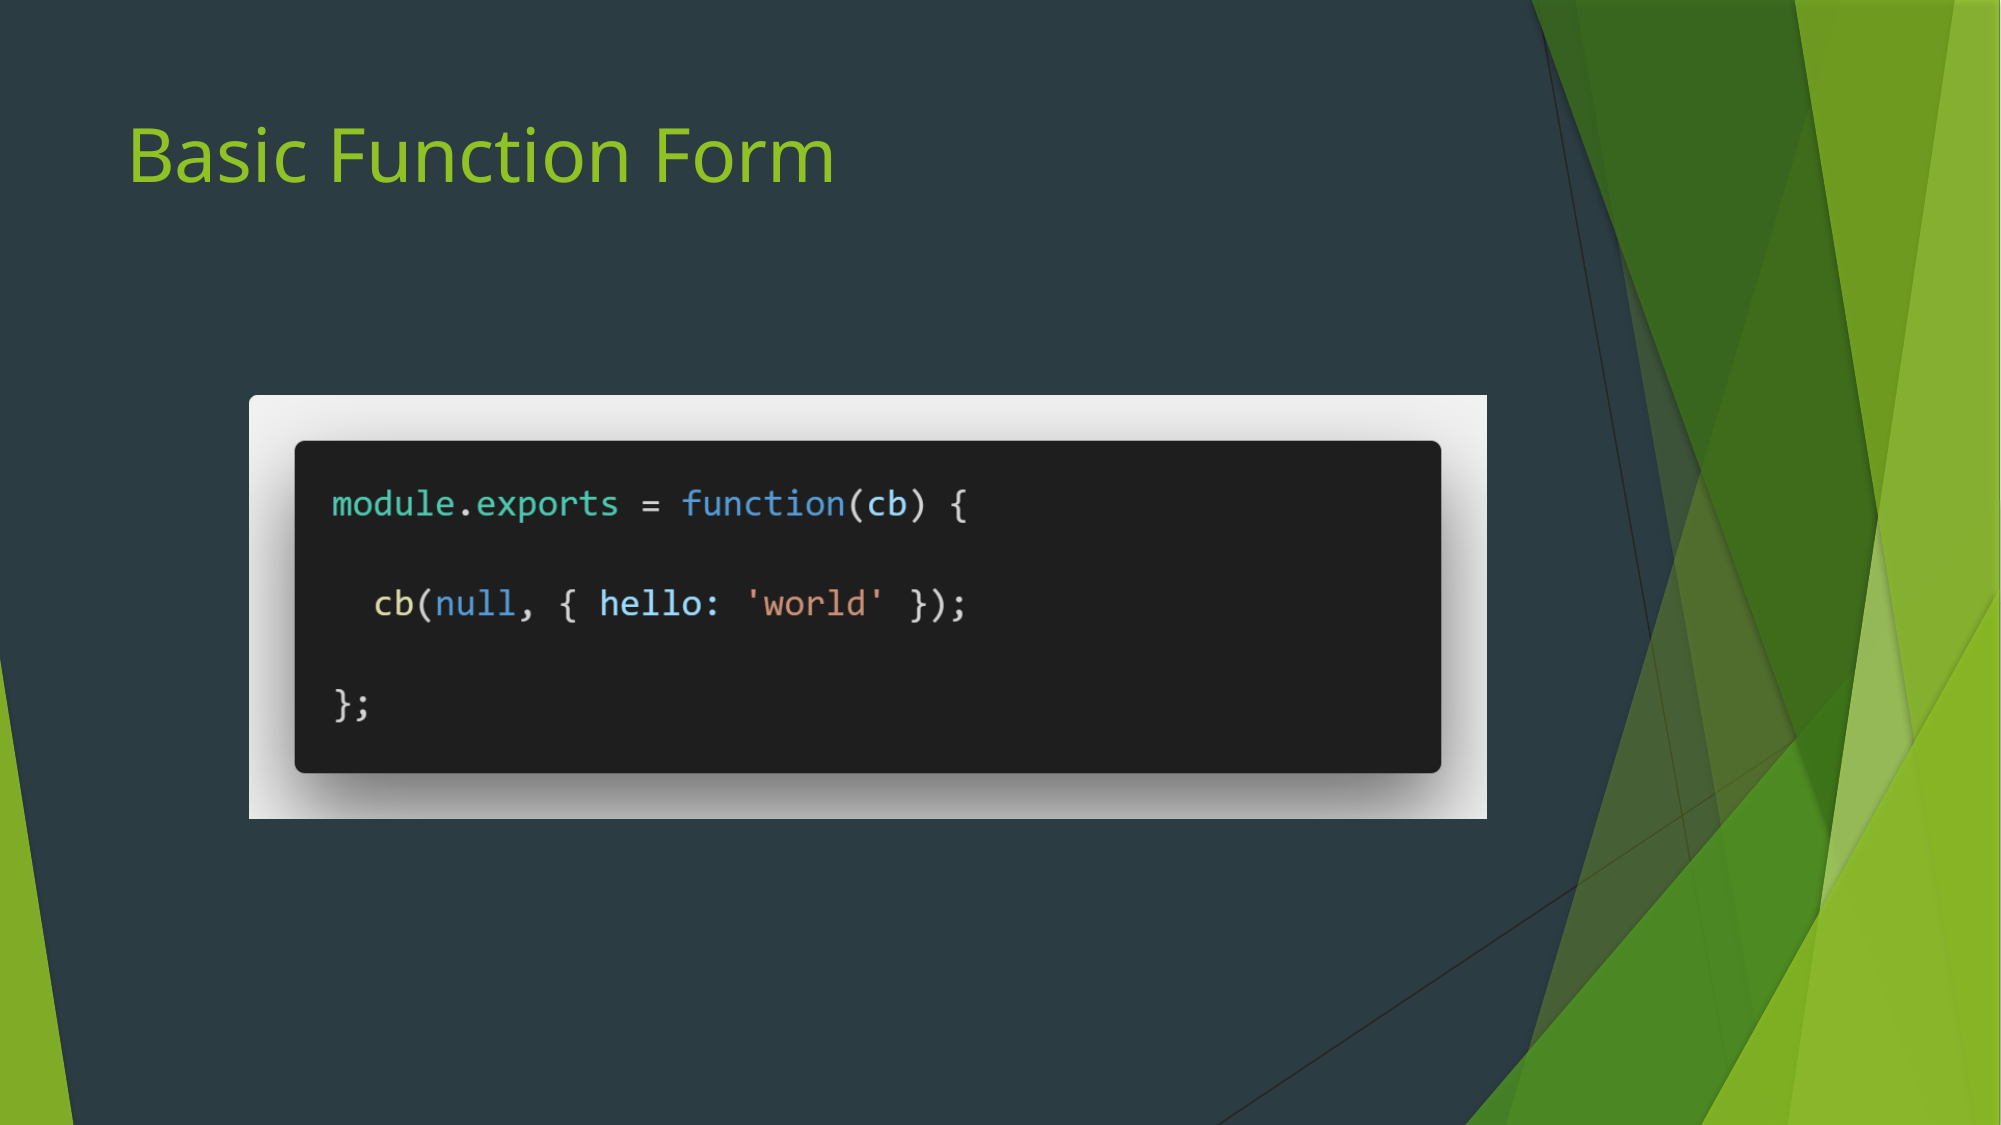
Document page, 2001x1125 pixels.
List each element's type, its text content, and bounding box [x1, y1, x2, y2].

title Basic Function Form [111, 99, 1522, 317]
picture [249, 394, 1487, 820]
